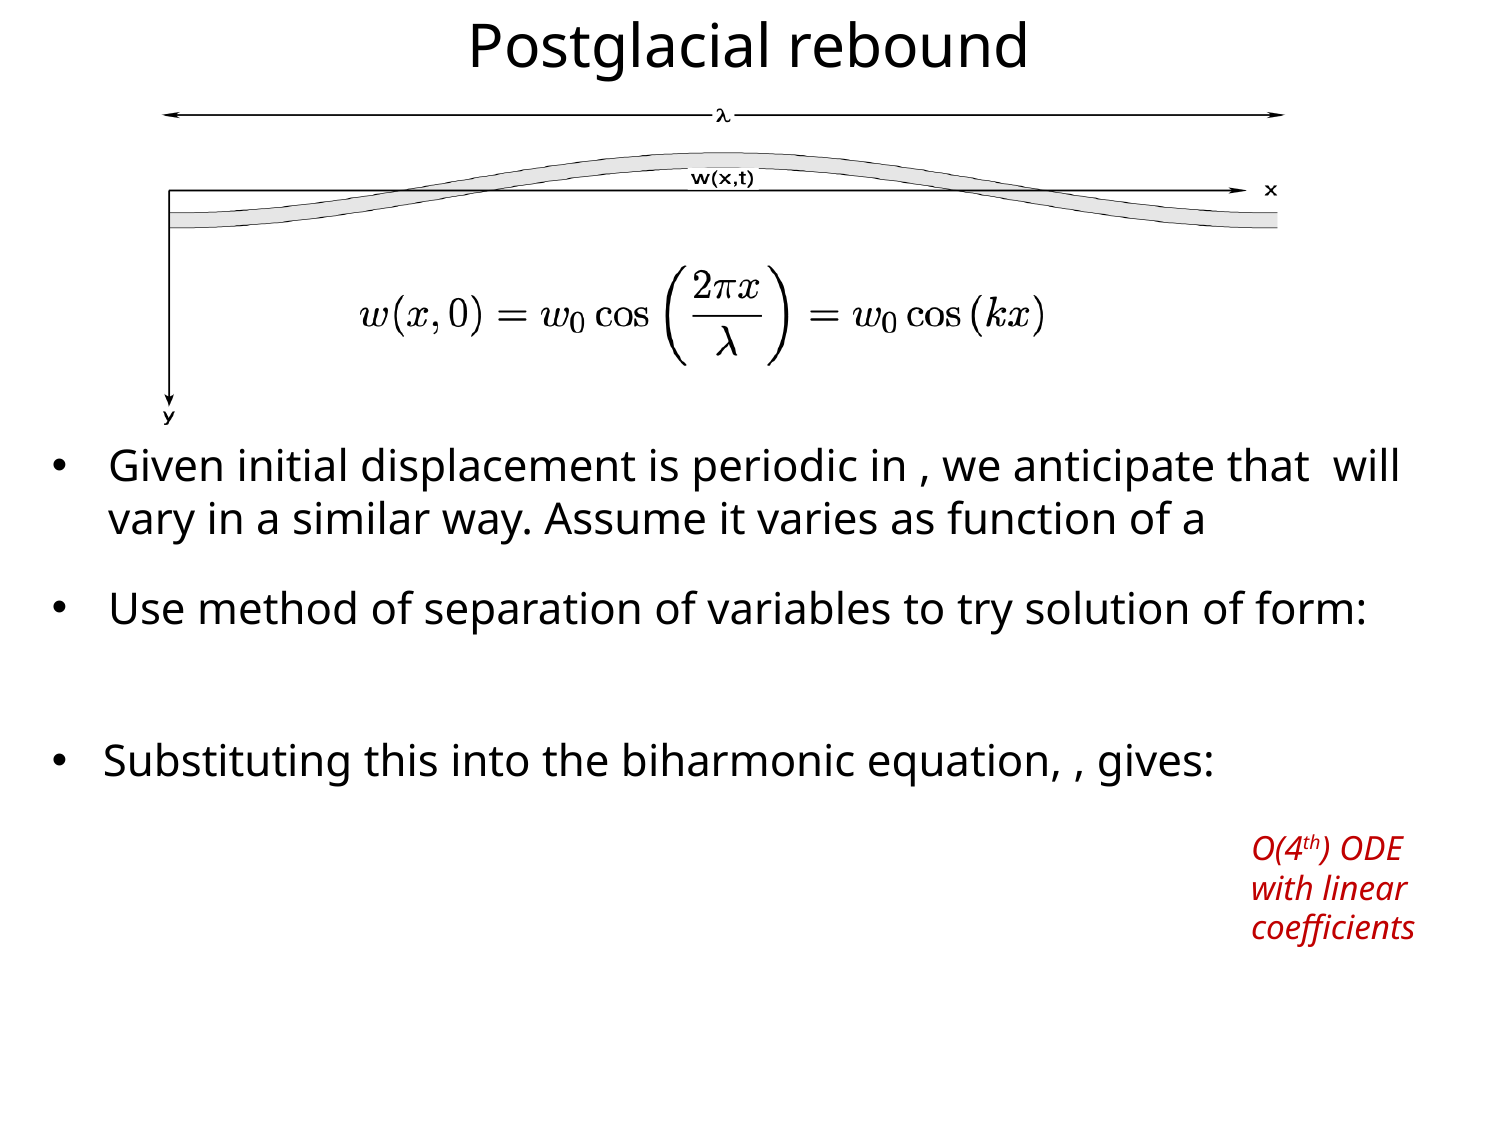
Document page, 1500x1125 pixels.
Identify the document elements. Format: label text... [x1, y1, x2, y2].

text_box O(4th) ODE with linear coefficients [1236, 819, 1470, 994]
picture [138, 104, 1353, 434]
text_box Postglacial rebound [0, 0, 1500, 88]
